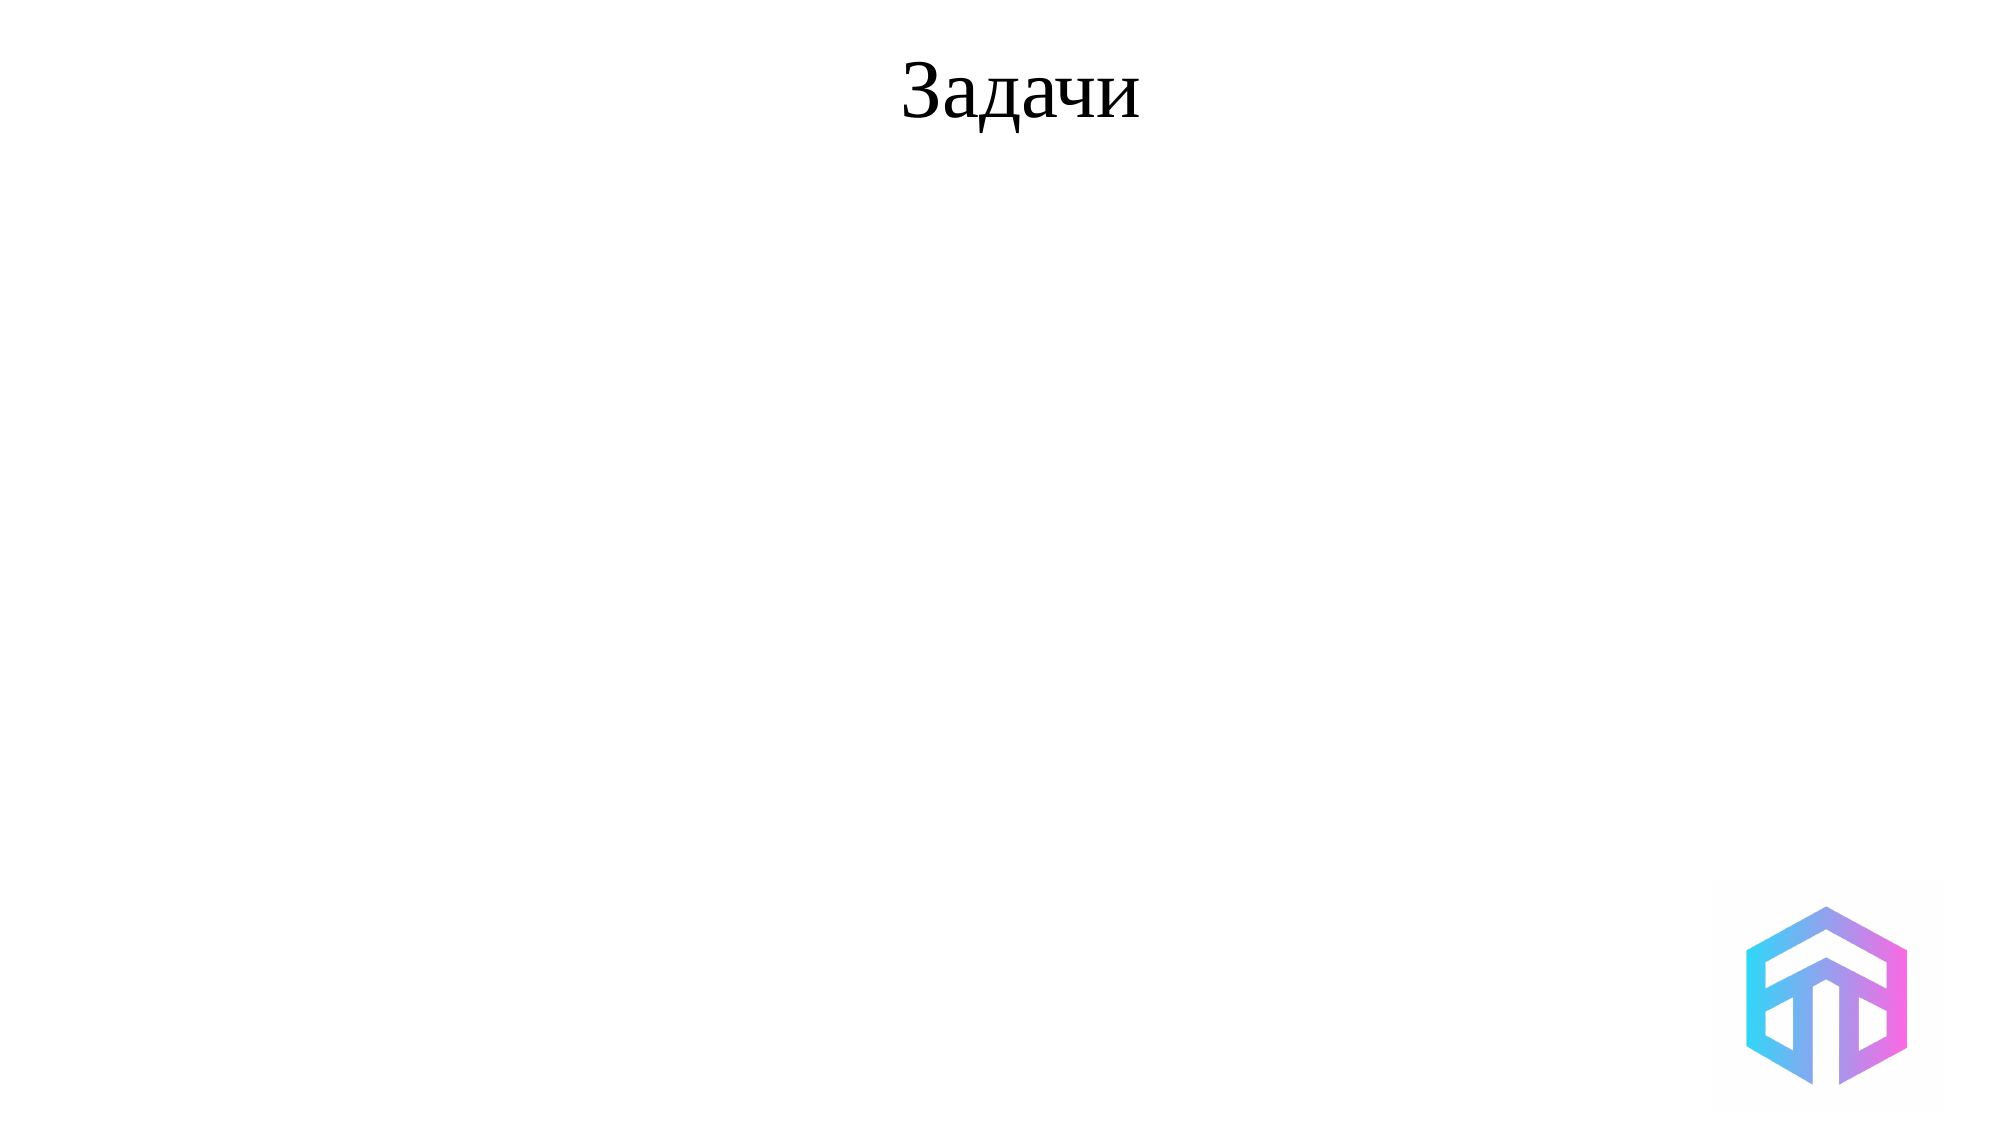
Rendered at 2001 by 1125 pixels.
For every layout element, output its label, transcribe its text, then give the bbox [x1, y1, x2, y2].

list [1710, 879, 1943, 1112]
title Задачи [85, 14, 1957, 167]
